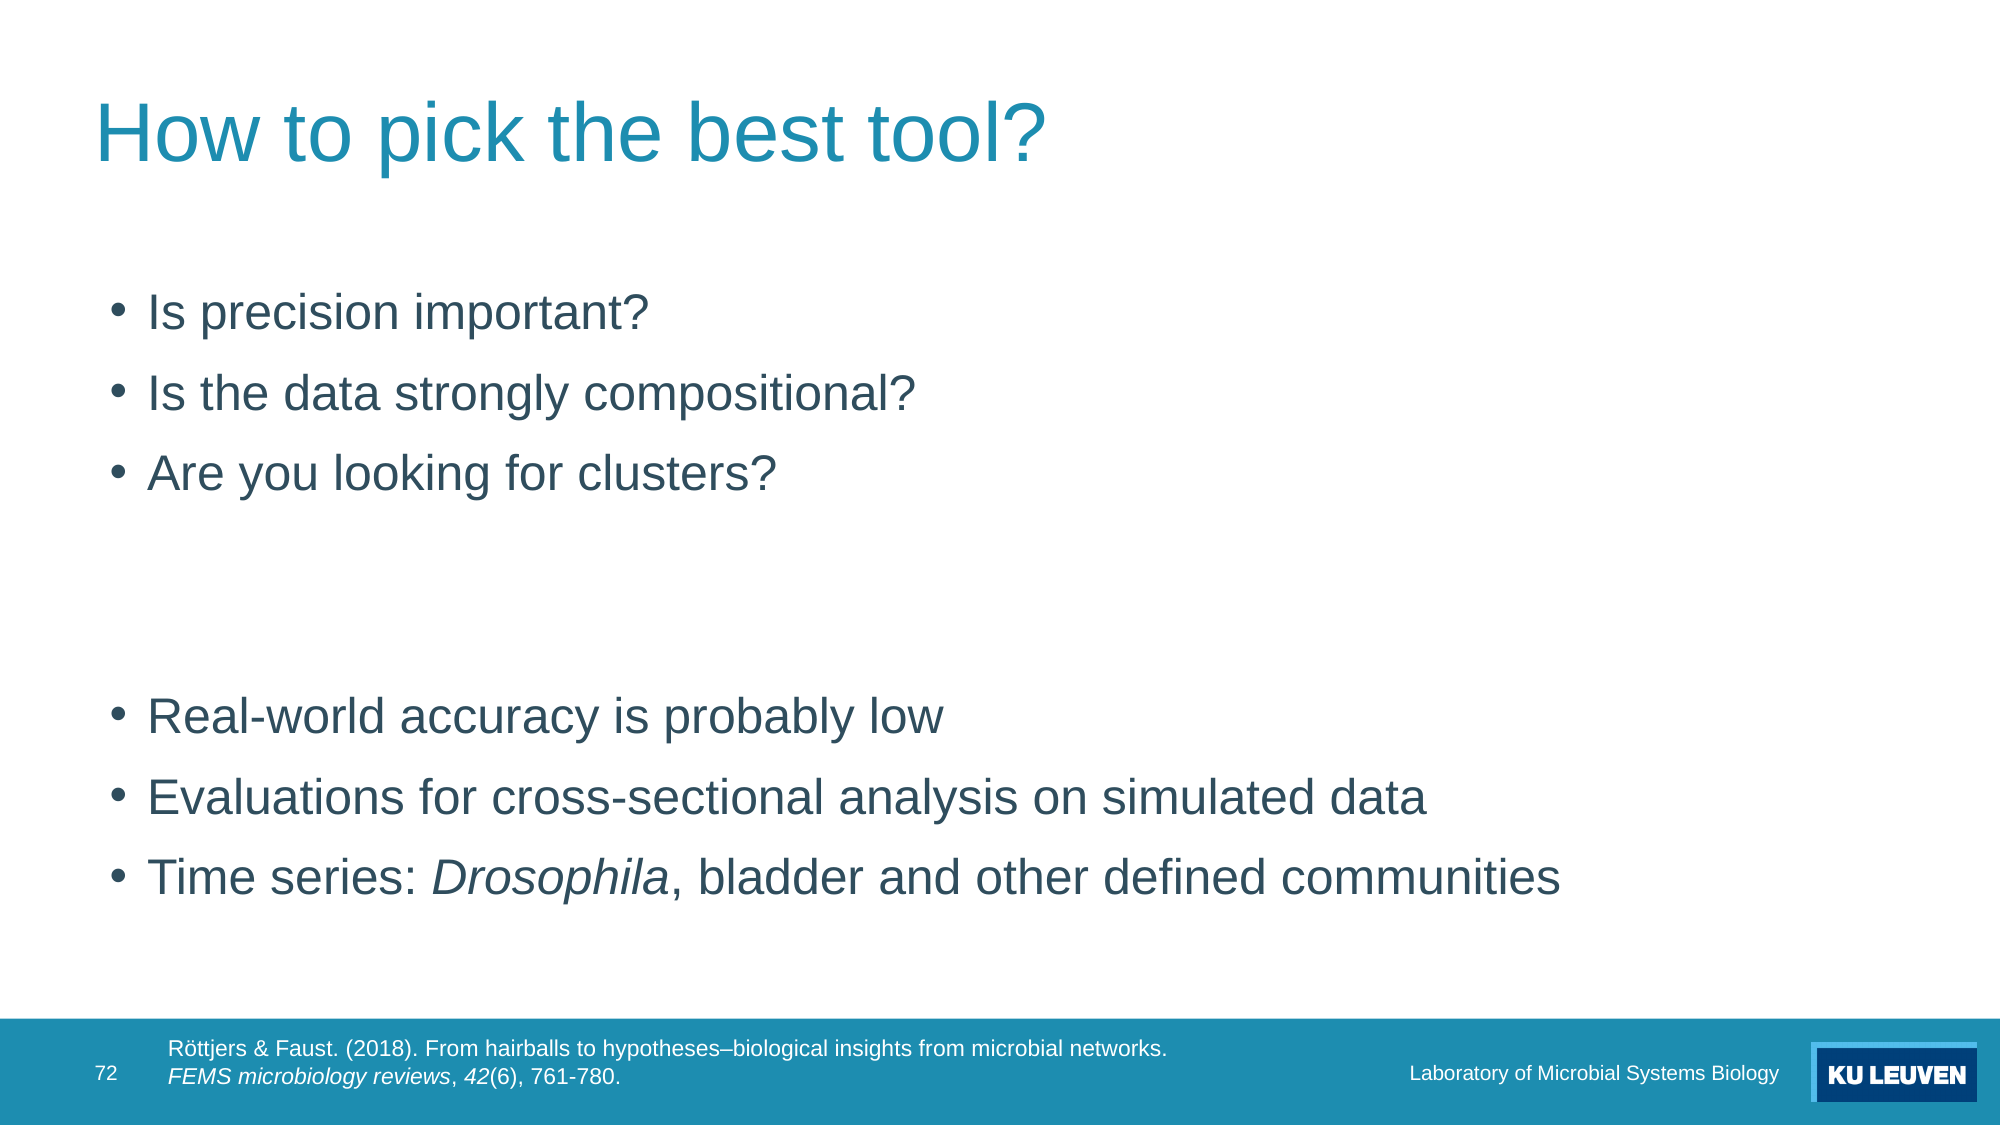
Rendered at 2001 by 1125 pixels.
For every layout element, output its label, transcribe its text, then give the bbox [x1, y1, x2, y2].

picture [1811, 1042, 1977, 1102]
list Is precision important? Is the data strongly compositional? Are you looking for clusters? Real-world accuracy is probably low Evaluations for cross-sectional analysis on simulated data Time series: Drosophila, bladder and other defined communities [94, 271, 1906, 1004]
title How to pick the best tool? [94, 33, 1906, 223]
text_box Röttjers & Faust. (2018). From hairballs to hypotheses–biological insights from microbial networks. FEMS microbiology reviews, 42(6), 761-780. [153, 1026, 1187, 1097]
footer Laboratory of Microbial Systems Biology [989, 1018, 1809, 1125]
slide_number 72 [94, 1018, 201, 1125]
